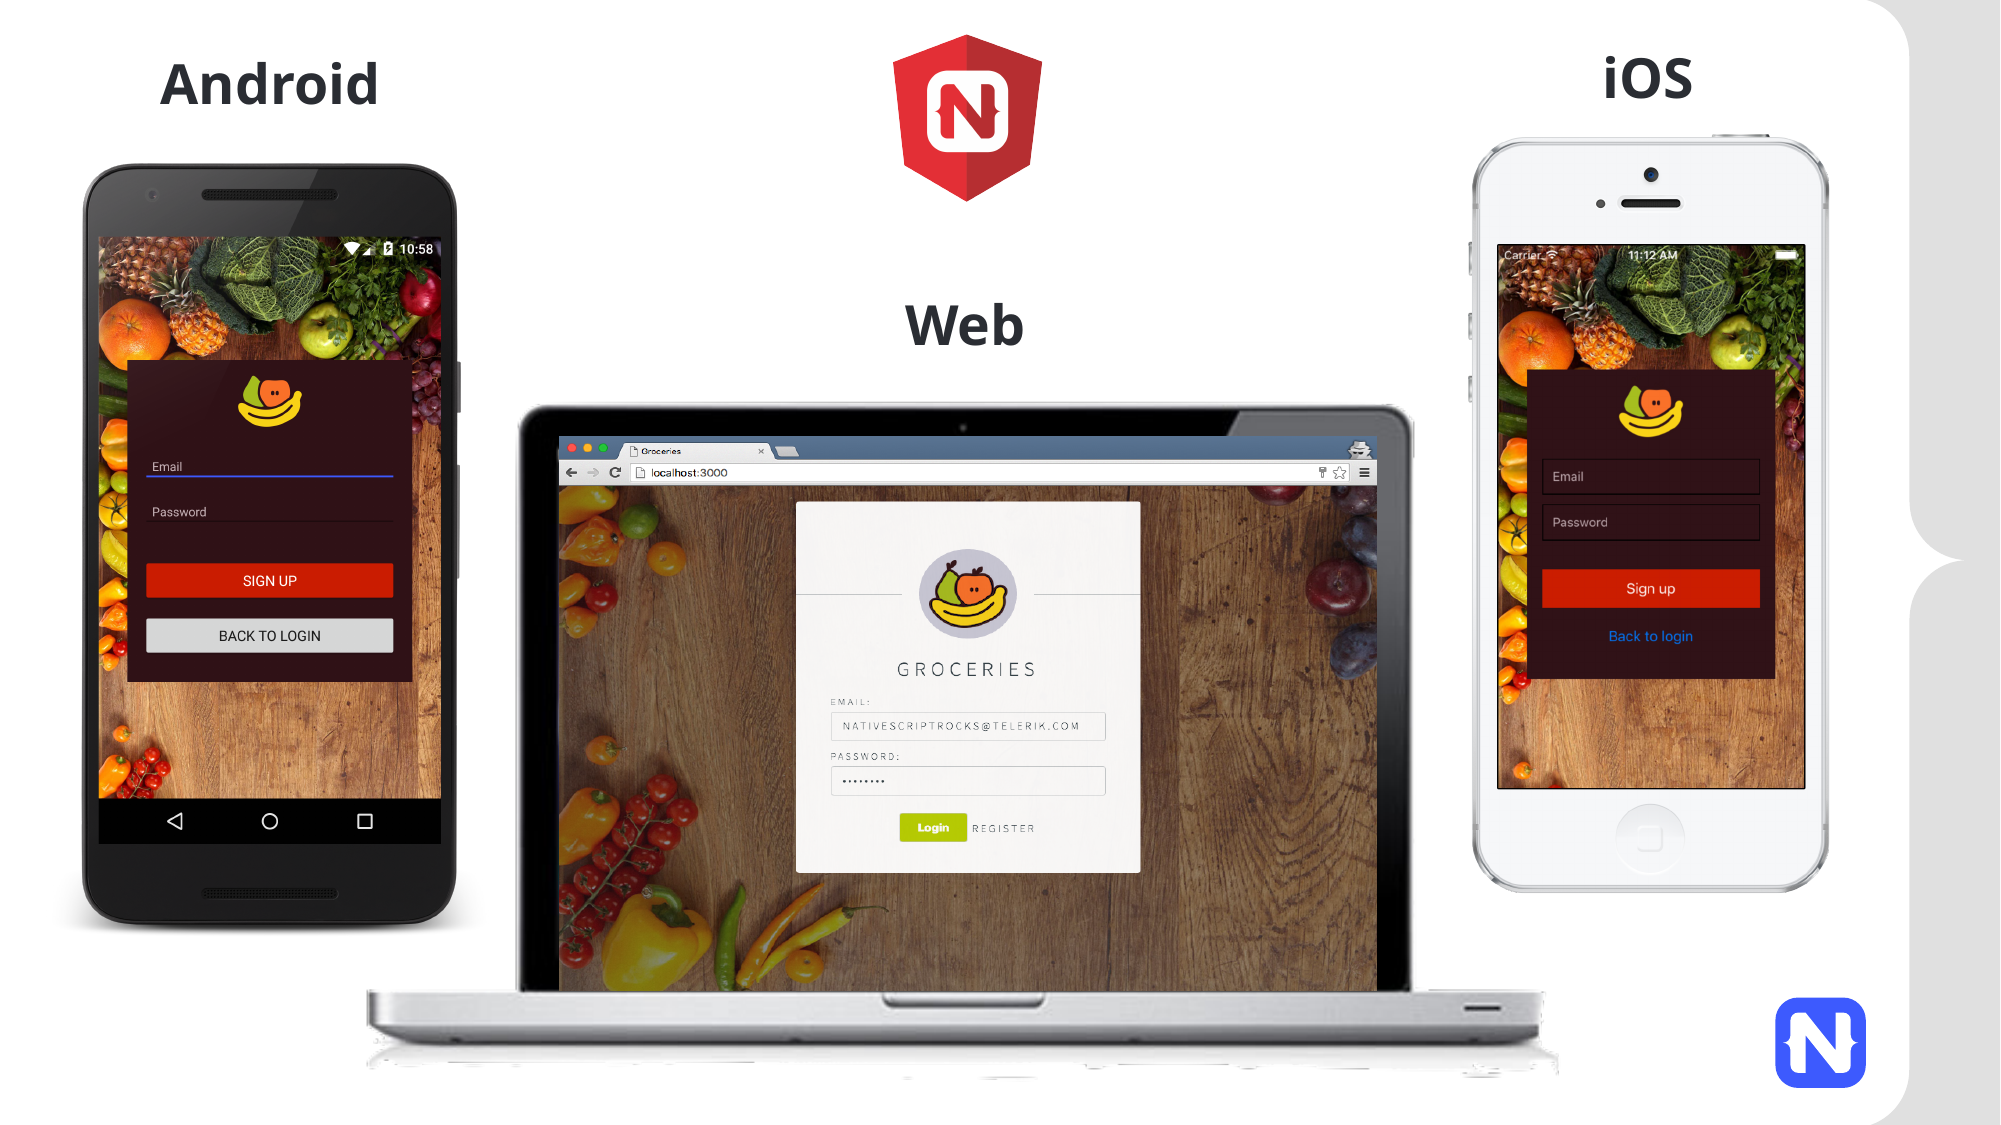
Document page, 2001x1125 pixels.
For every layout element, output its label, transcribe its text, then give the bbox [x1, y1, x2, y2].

picture [2, 35, 2000, 1097]
picture [881, 23, 1054, 213]
text_box Web [890, 282, 1041, 364]
text_box Android [146, 42, 397, 83]
